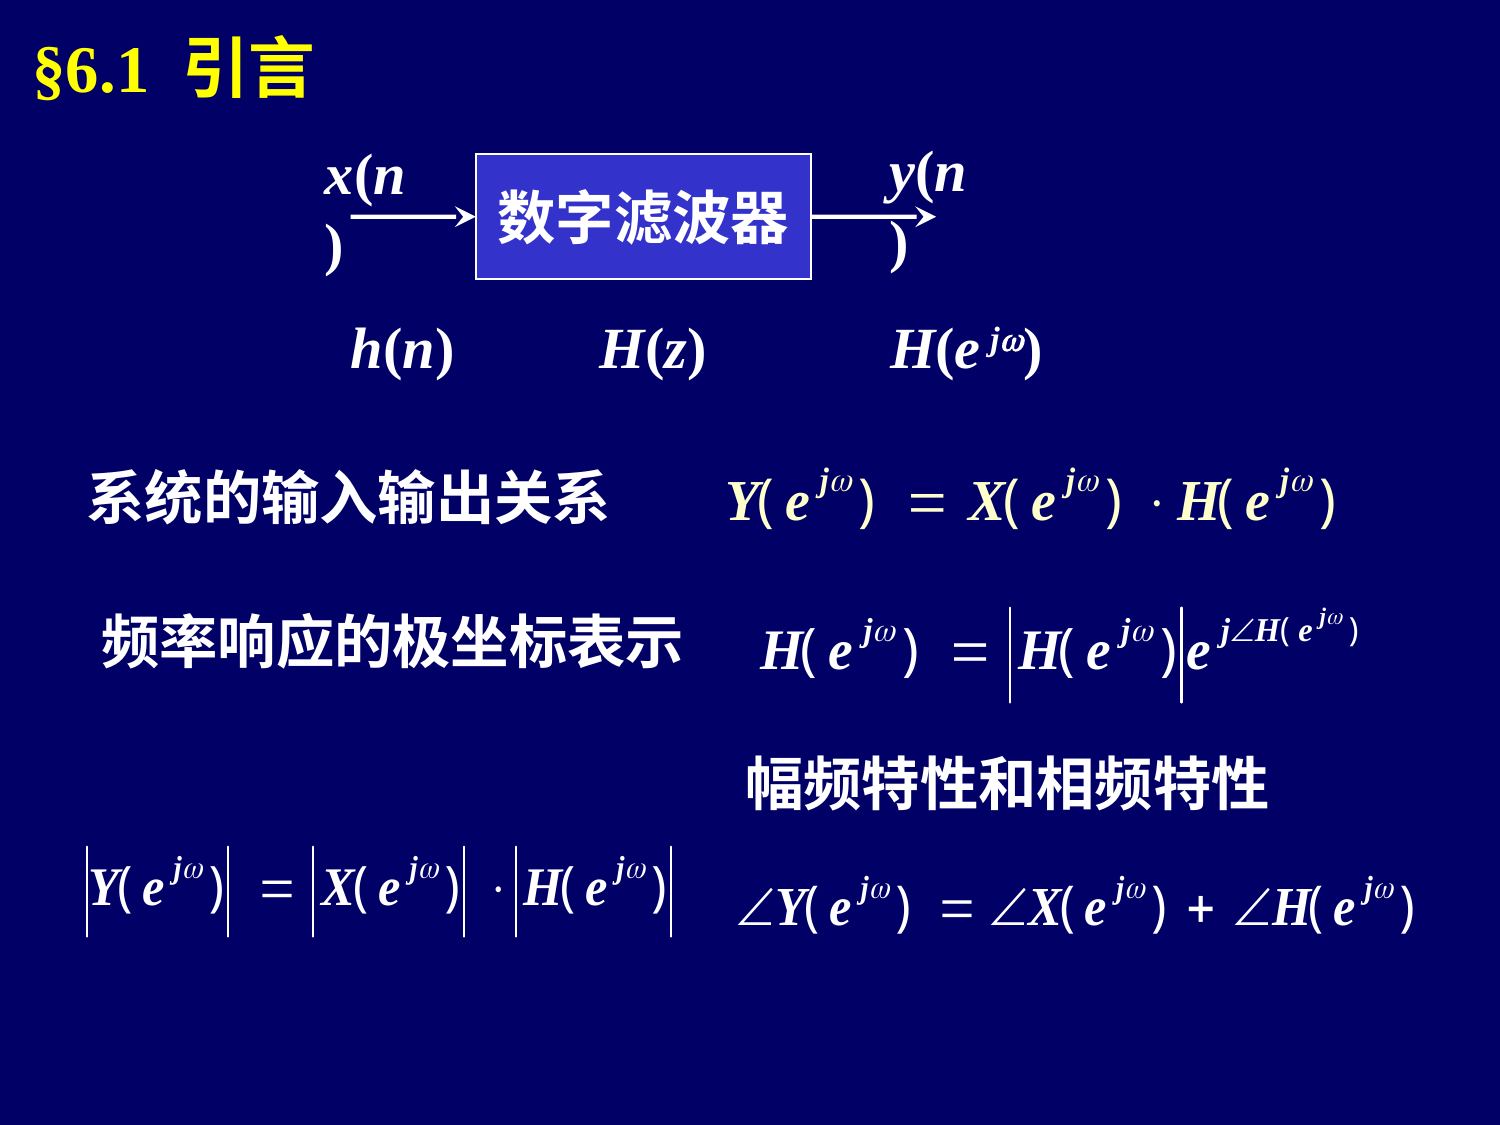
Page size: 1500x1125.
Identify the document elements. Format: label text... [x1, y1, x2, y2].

text_box §6.1 引言 [17, 18, 502, 114]
text_box h(n) H(z) H(e jw) [336, 302, 1069, 388]
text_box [729, 861, 1422, 941]
text_box 频率响应的极坐标表示 [86, 597, 749, 683]
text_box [720, 452, 1346, 537]
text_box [77, 837, 682, 943]
text_box 幅频特性和相频特性 [730, 739, 1388, 825]
text_box 系统的输入输出关系 [71, 454, 776, 539]
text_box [310, 125, 999, 280]
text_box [749, 592, 1365, 709]
